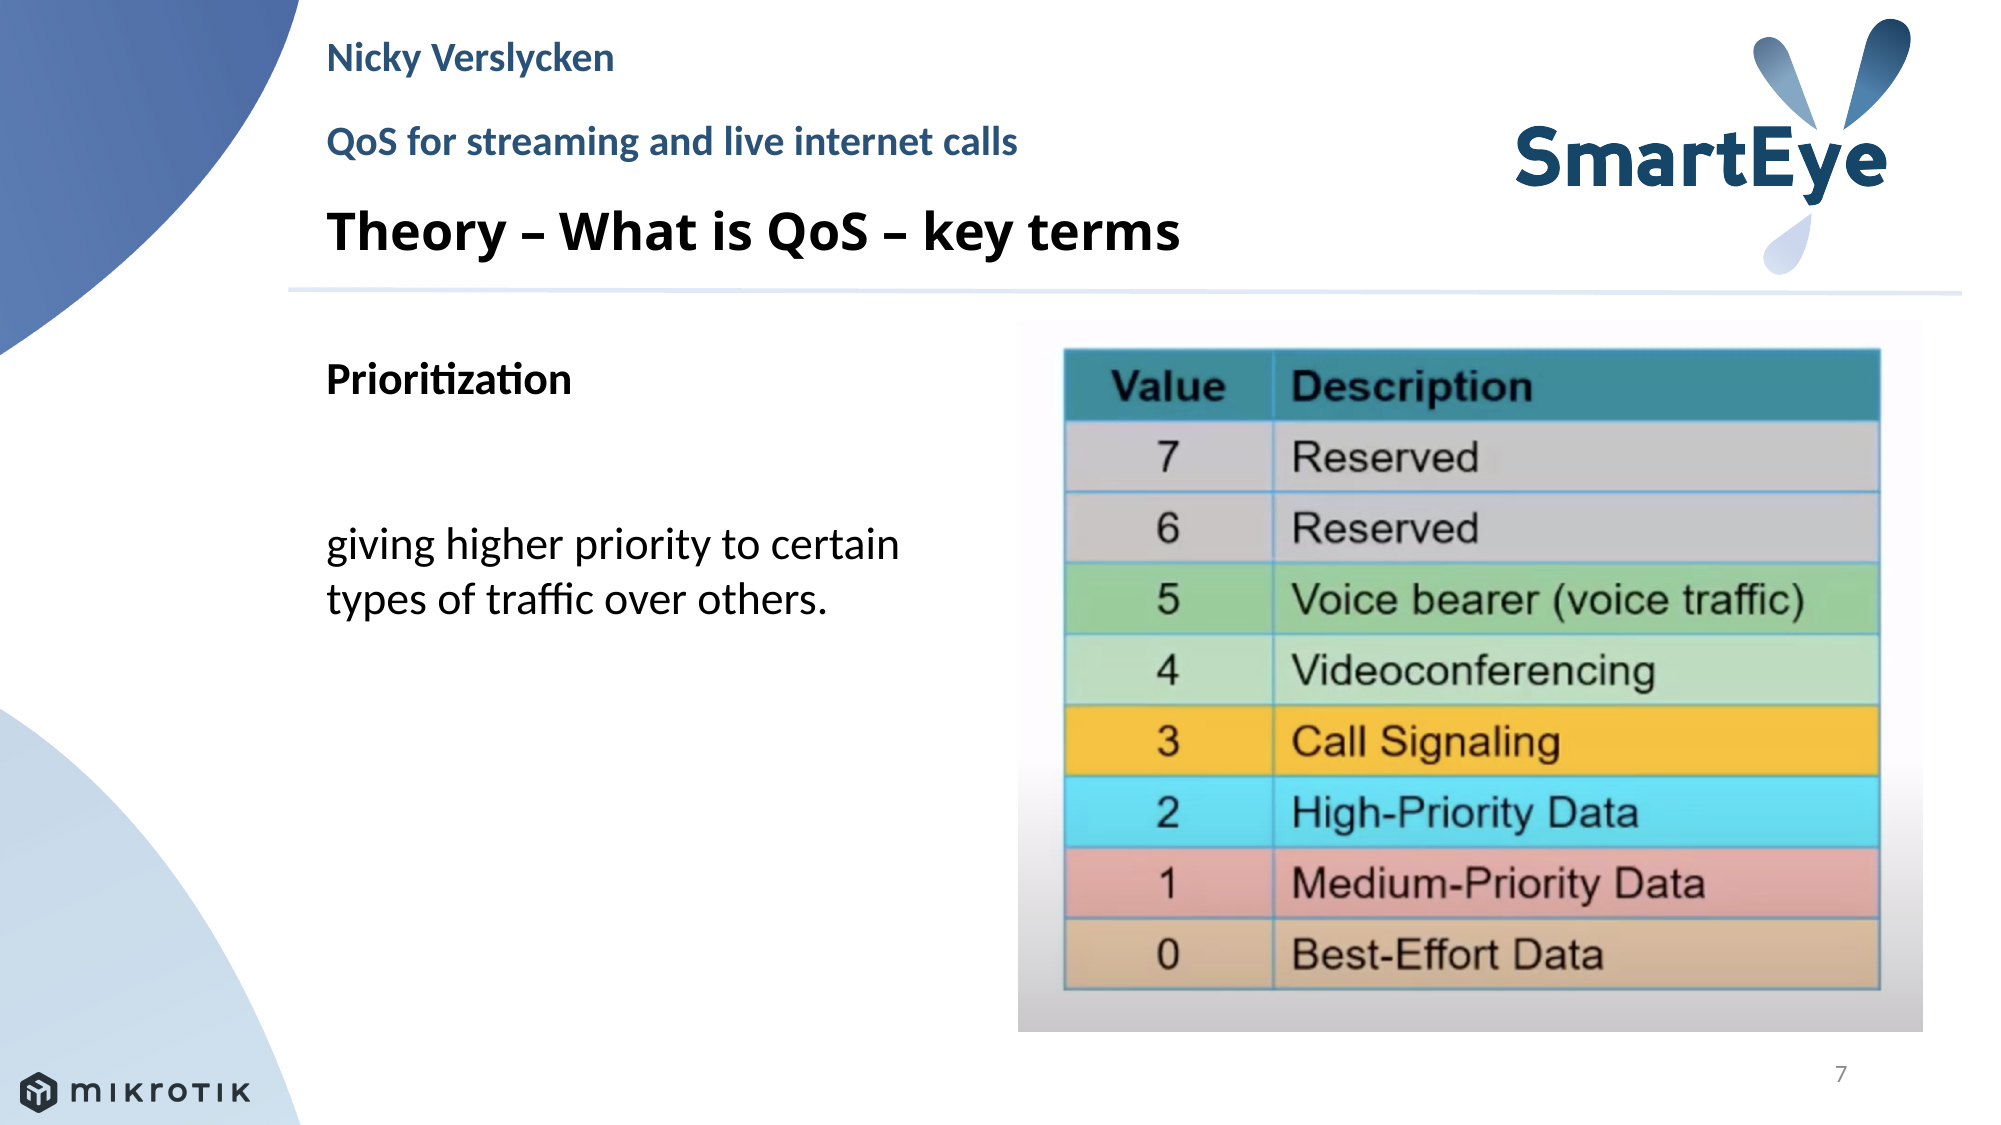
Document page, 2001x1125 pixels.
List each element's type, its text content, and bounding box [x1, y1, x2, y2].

text_box Prioritization giving higher priority to certain types of traffic over others. [514, 341, 982, 741]
picture [0, 0, 514, 1125]
title Theory – What is QoS – key terms [514, 197, 1471, 288]
picture [1489, 0, 1933, 289]
picture [1018, 321, 1923, 1032]
slide_number 7 [1412, 1042, 1863, 1103]
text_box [288, 289, 1962, 294]
subtitle Nicky Verslycken QoS for streaming and live internet calls [514, 22, 1256, 175]
